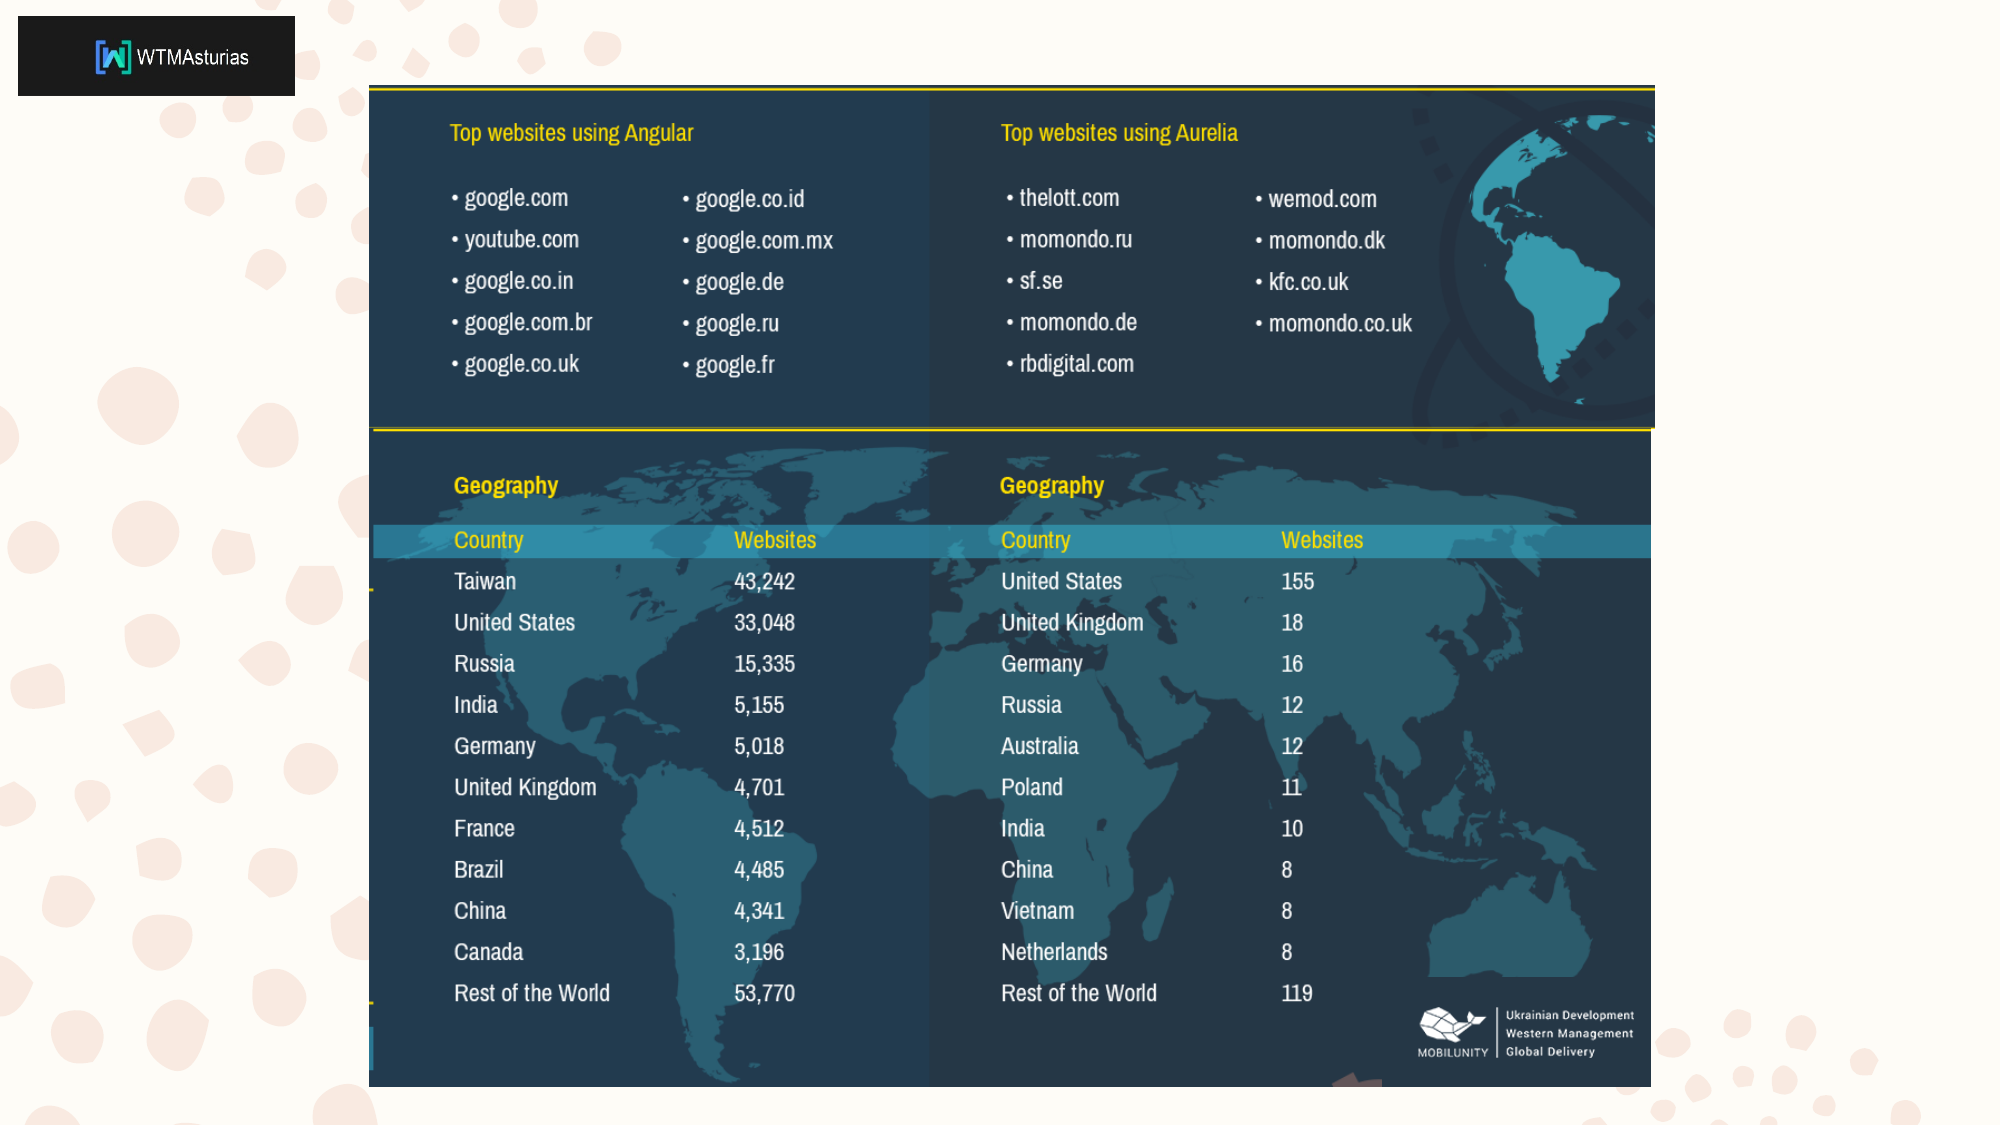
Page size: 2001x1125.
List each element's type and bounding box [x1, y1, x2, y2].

picture [369, 84, 1655, 1087]
picture [18, 16, 296, 97]
